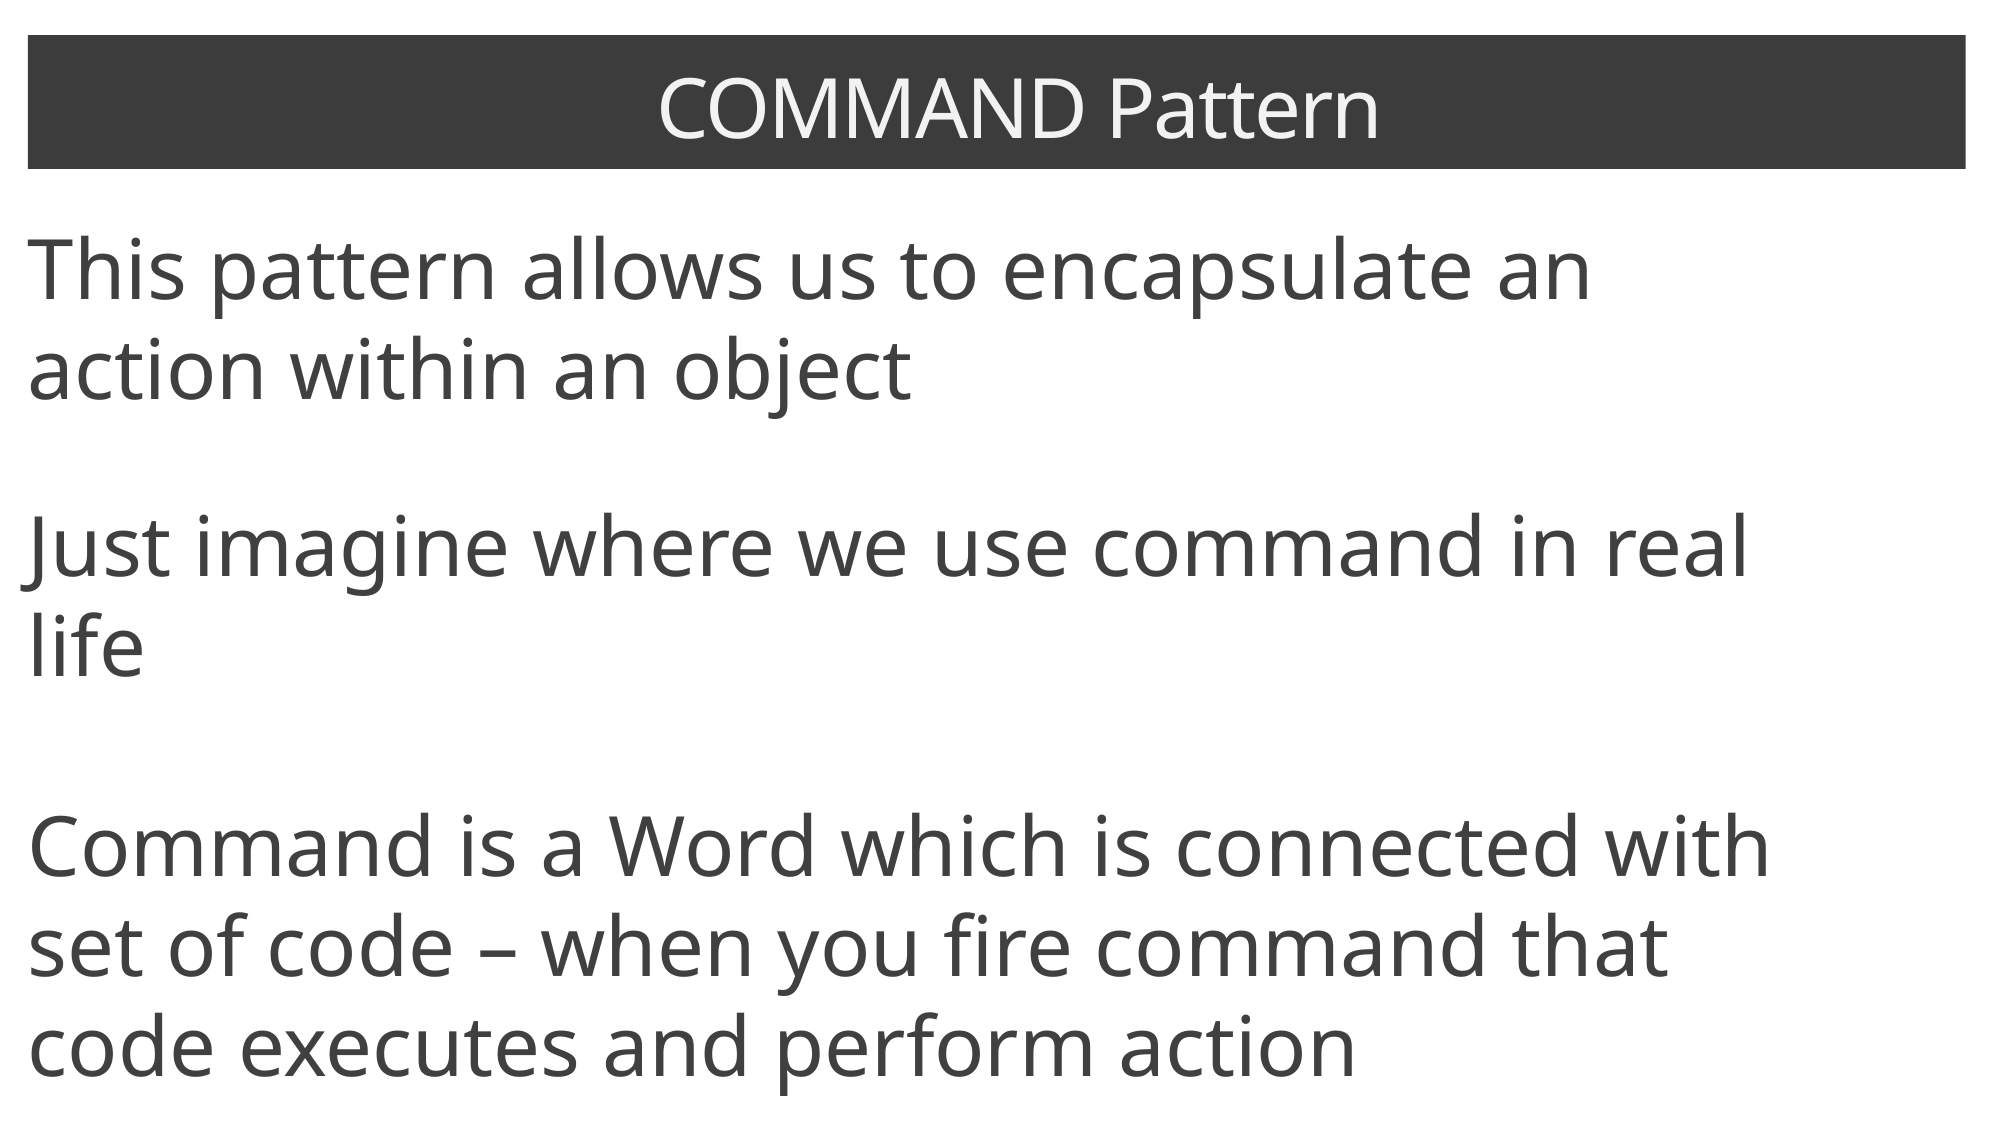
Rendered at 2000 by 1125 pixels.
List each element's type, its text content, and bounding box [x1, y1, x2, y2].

text_box COMMAND Pattern [67, 48, 1966, 175]
text_box [26, 33, 1968, 171]
text_box This pattern allows us to encapsulate an action within an object [27, 216, 1843, 417]
text_box Just imagine where we use command in real life Command is a Word which is connected with set of code – when you fire command that code executes and perform action [27, 492, 1850, 1125]
